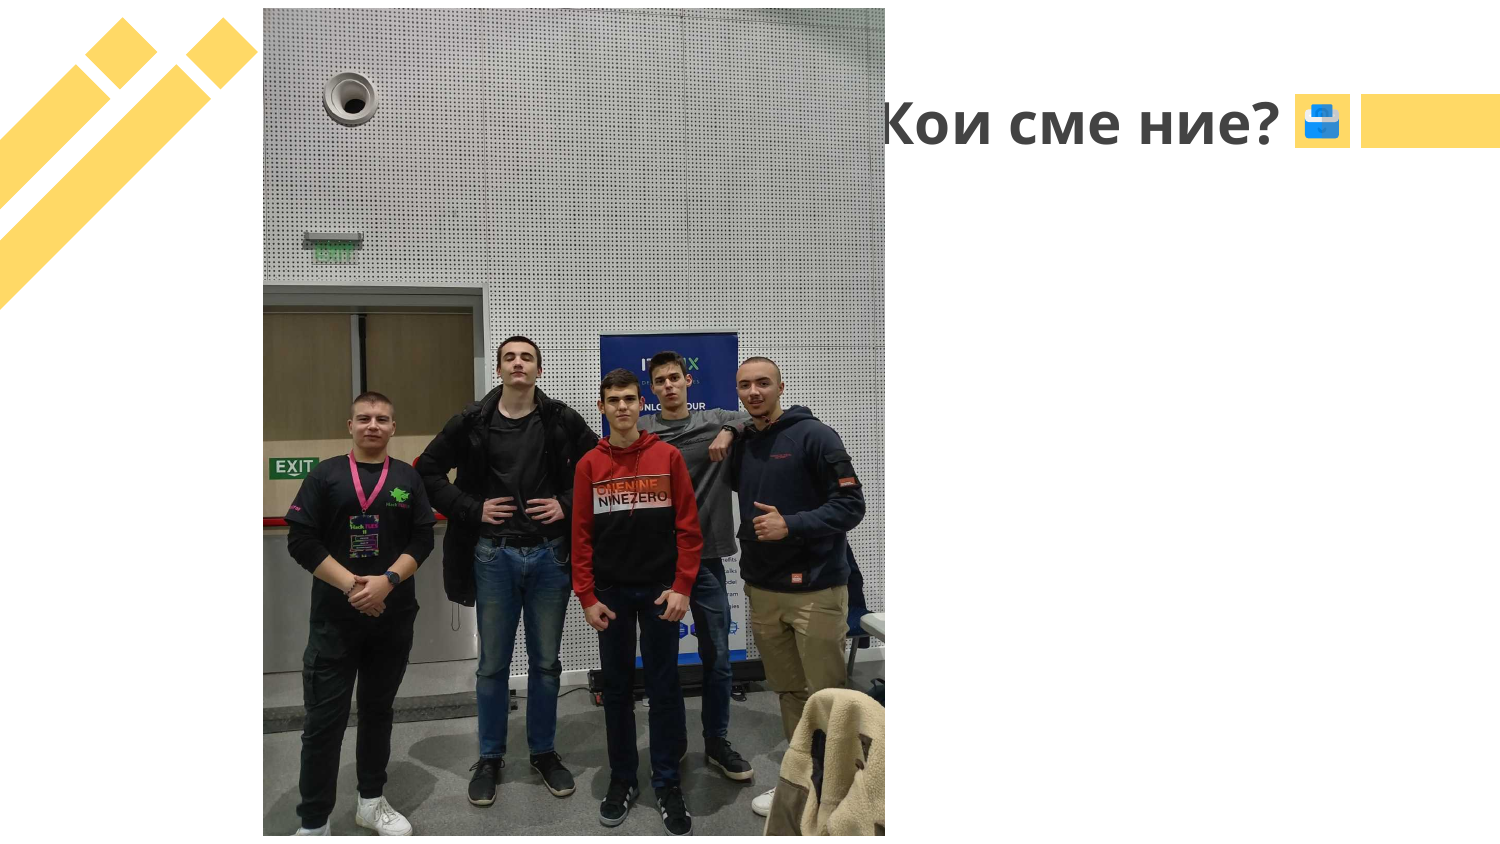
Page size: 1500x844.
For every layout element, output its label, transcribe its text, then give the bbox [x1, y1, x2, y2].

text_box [1304, 104, 1340, 139]
title Кои сме ние? [889, 85, 1295, 156]
picture [263, 7, 885, 836]
